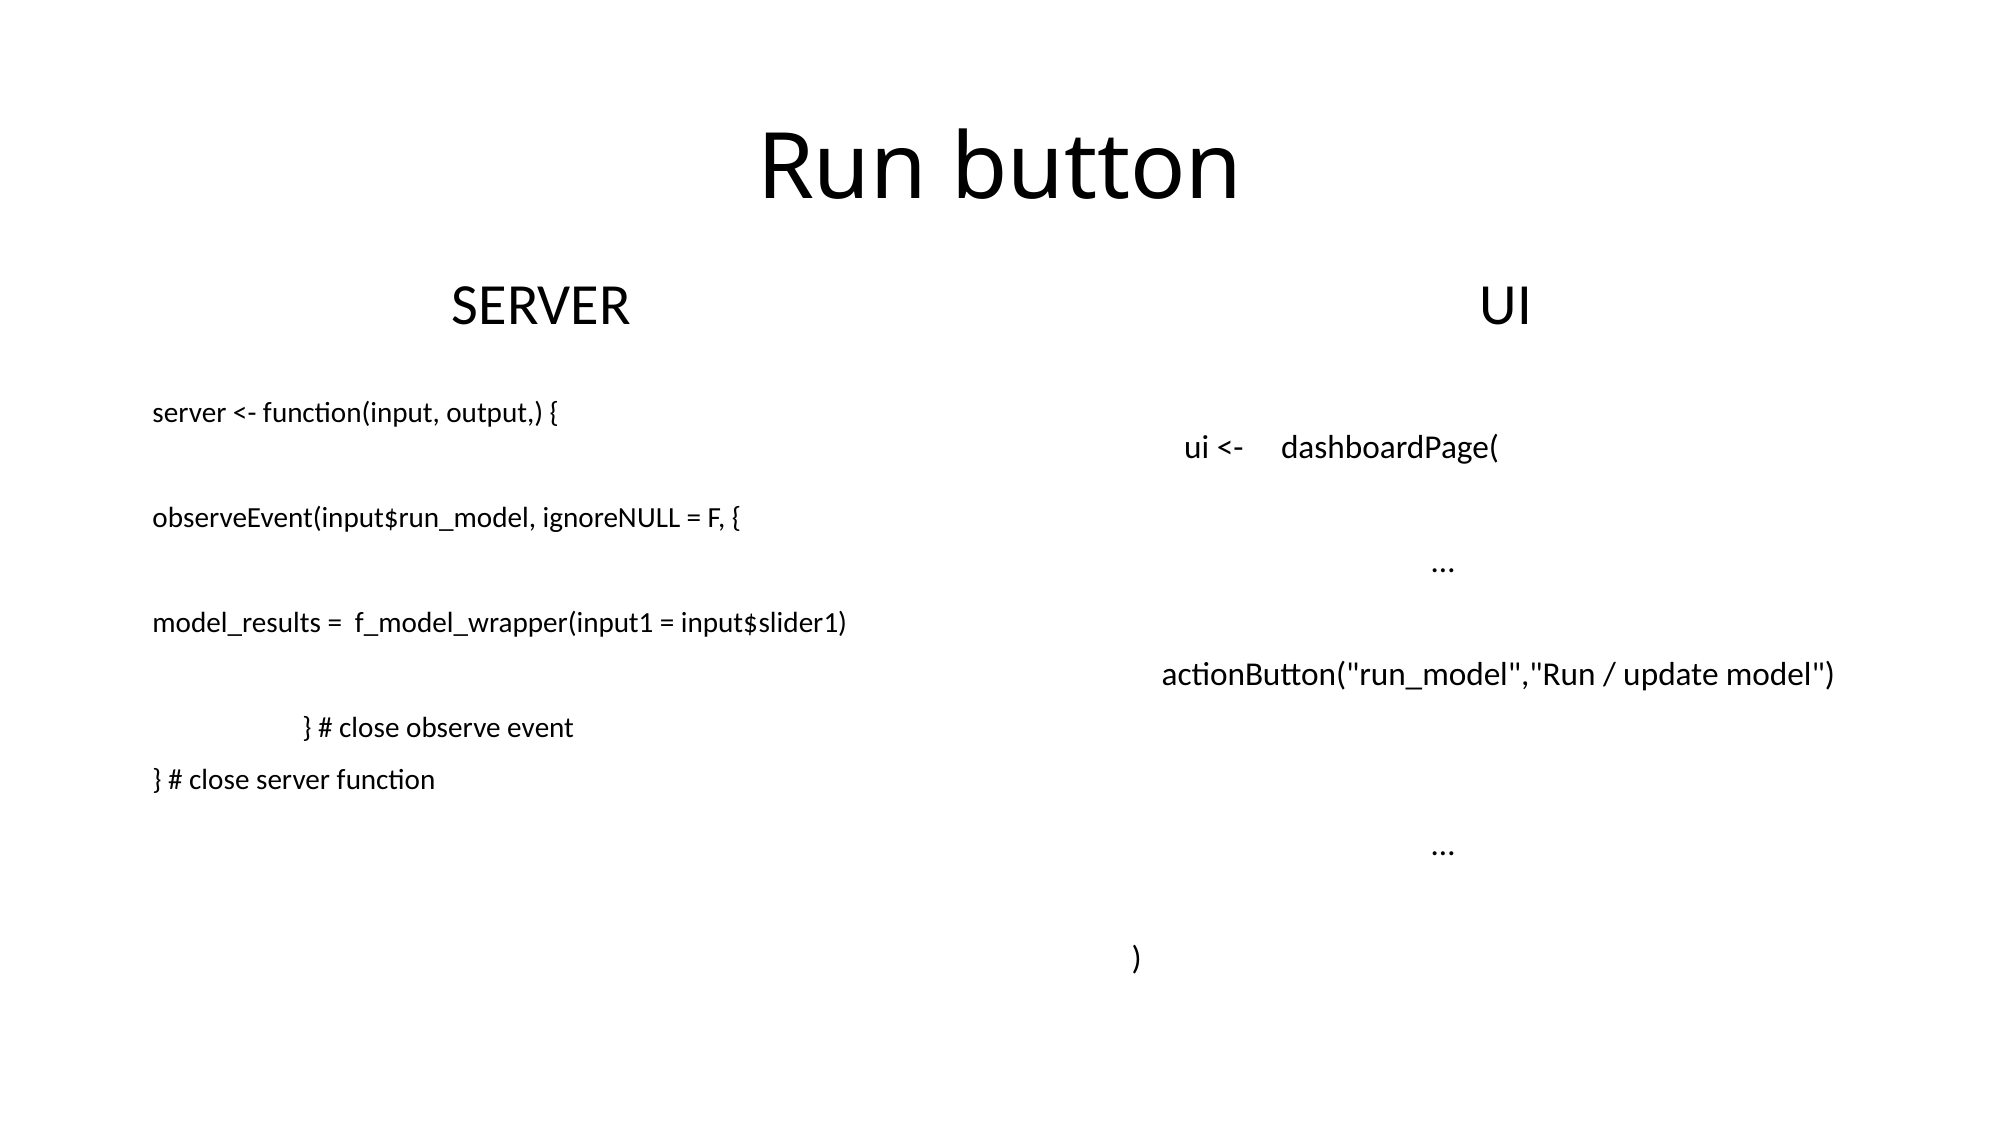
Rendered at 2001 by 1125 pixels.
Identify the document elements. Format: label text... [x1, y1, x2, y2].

list server <- function(input, output,) { observeEvent(input$run_model, ignoreNULL = F, { model_results = f_model_wrapper(input1 = input$slider1) } # close observe event } # close server function [137, 299, 903, 1014]
text_box UI [1359, 266, 1639, 332]
text_box SERVER [423, 266, 703, 398]
title Run button [137, 59, 1863, 278]
text_box ui <- dashboardPage( … actionButton("run_model","Run / update model") … ) [1116, 332, 1882, 1046]
